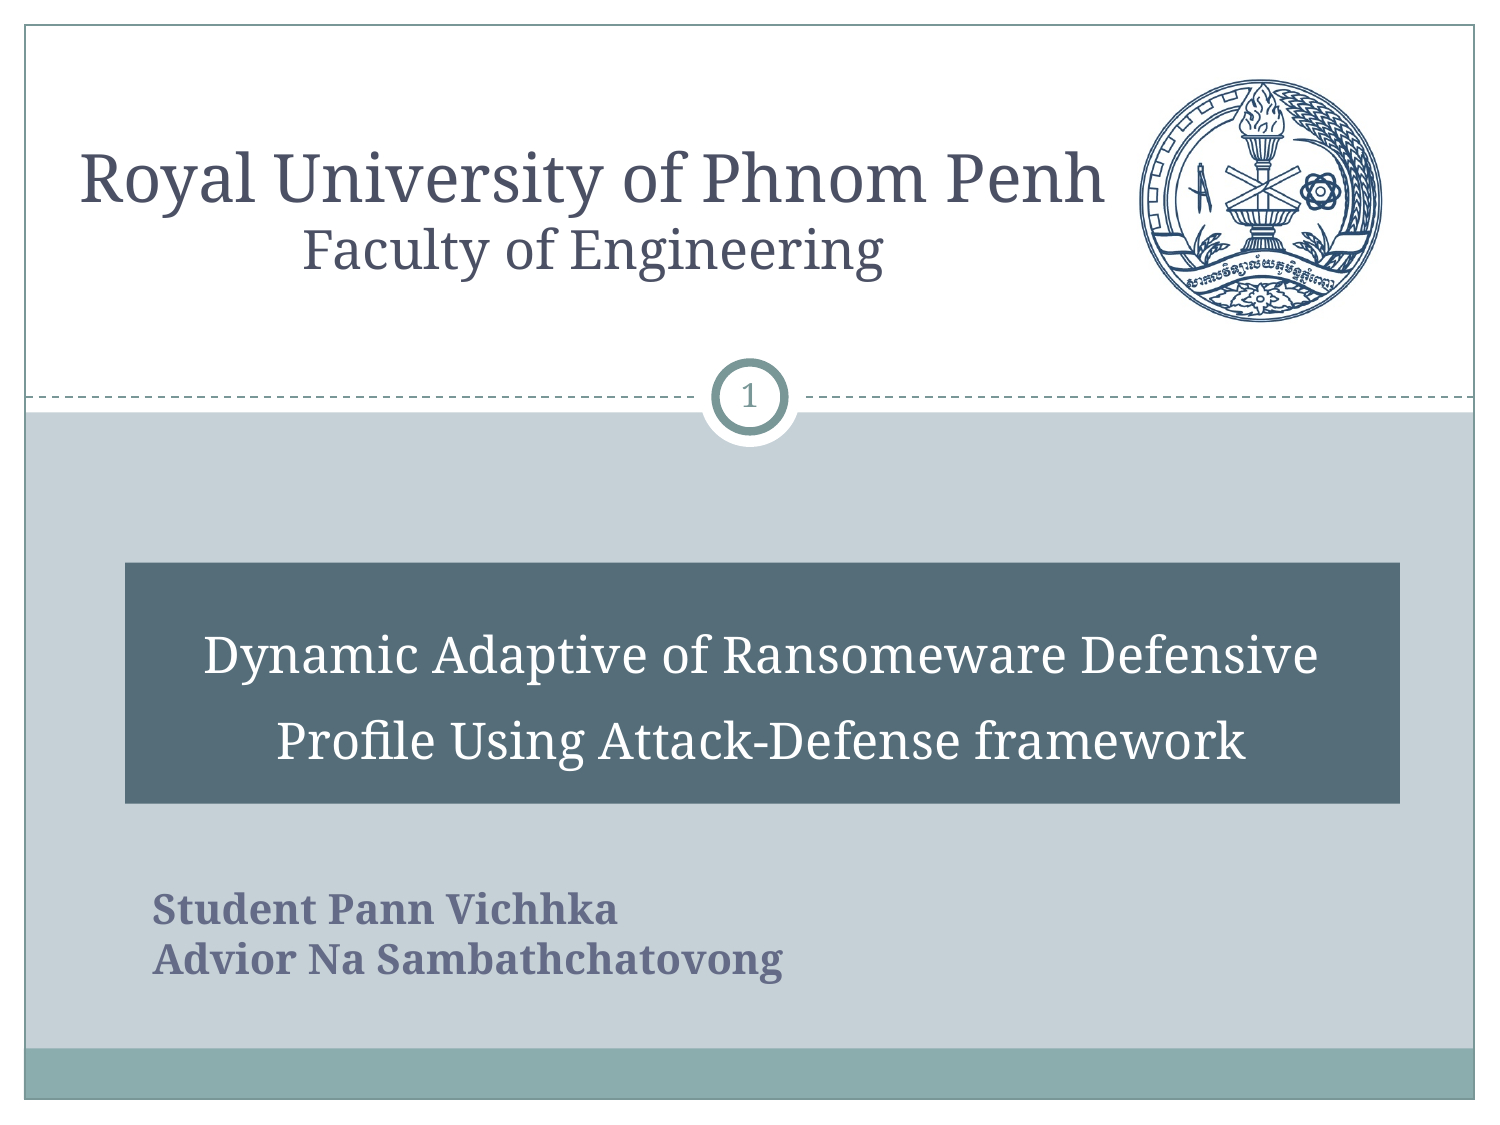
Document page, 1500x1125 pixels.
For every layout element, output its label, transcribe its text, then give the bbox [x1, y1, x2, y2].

slide_number 1 [712, 360, 788, 434]
picture [1137, 77, 1384, 324]
title Dynamic Adaptive of Ransomeware Defensive Profile Using Attack-Defense framework [125, 562, 1400, 804]
subtitle Student Pann Vichhka Advior Na Sambathchatovong [137, 875, 1188, 1063]
text_box Royal University of Phnom Penh Faculty of Engineering [50, 87, 1134, 329]
